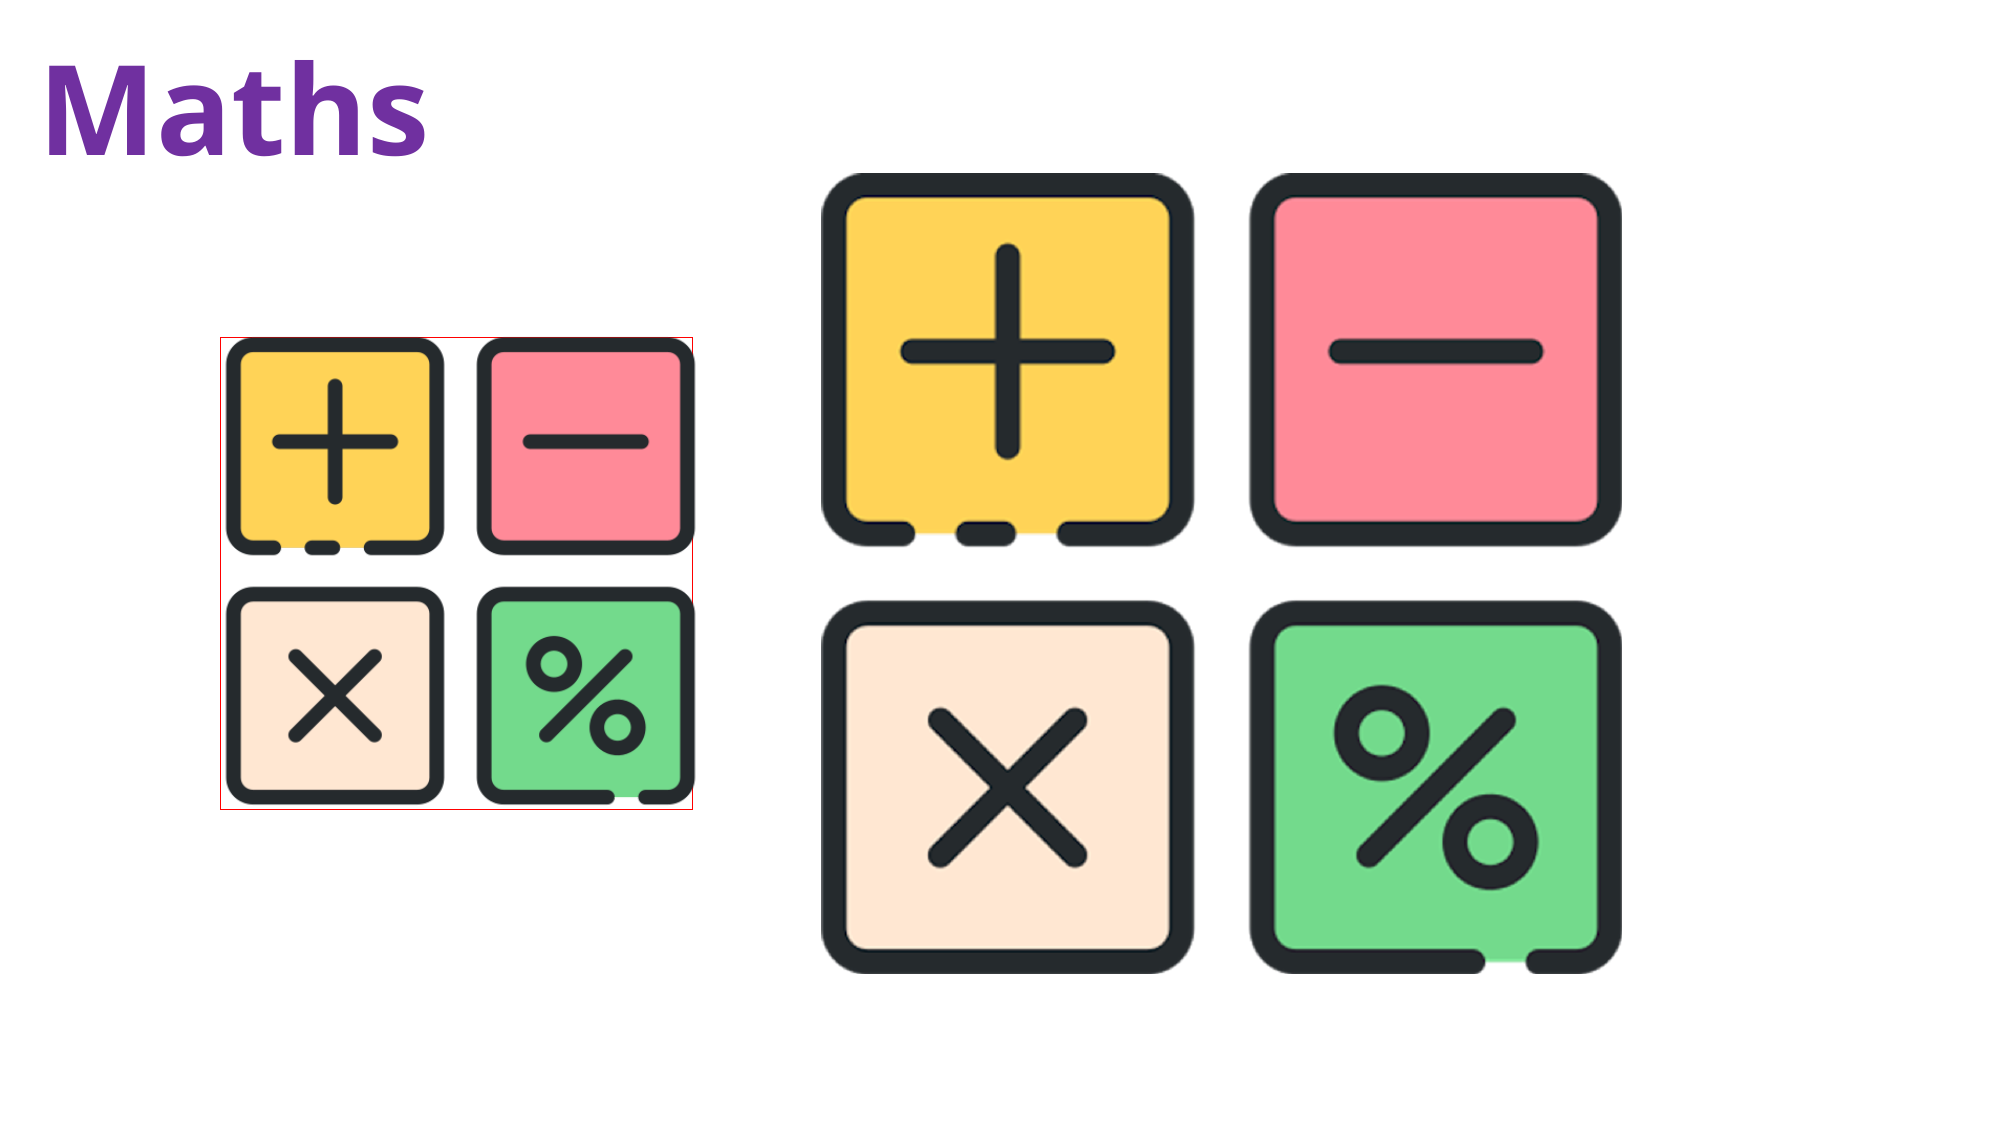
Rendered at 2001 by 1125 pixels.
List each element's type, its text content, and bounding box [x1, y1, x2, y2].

picture [820, 172, 1622, 974]
picture [192, 302, 729, 811]
text_box Maths [38, 30, 431, 181]
